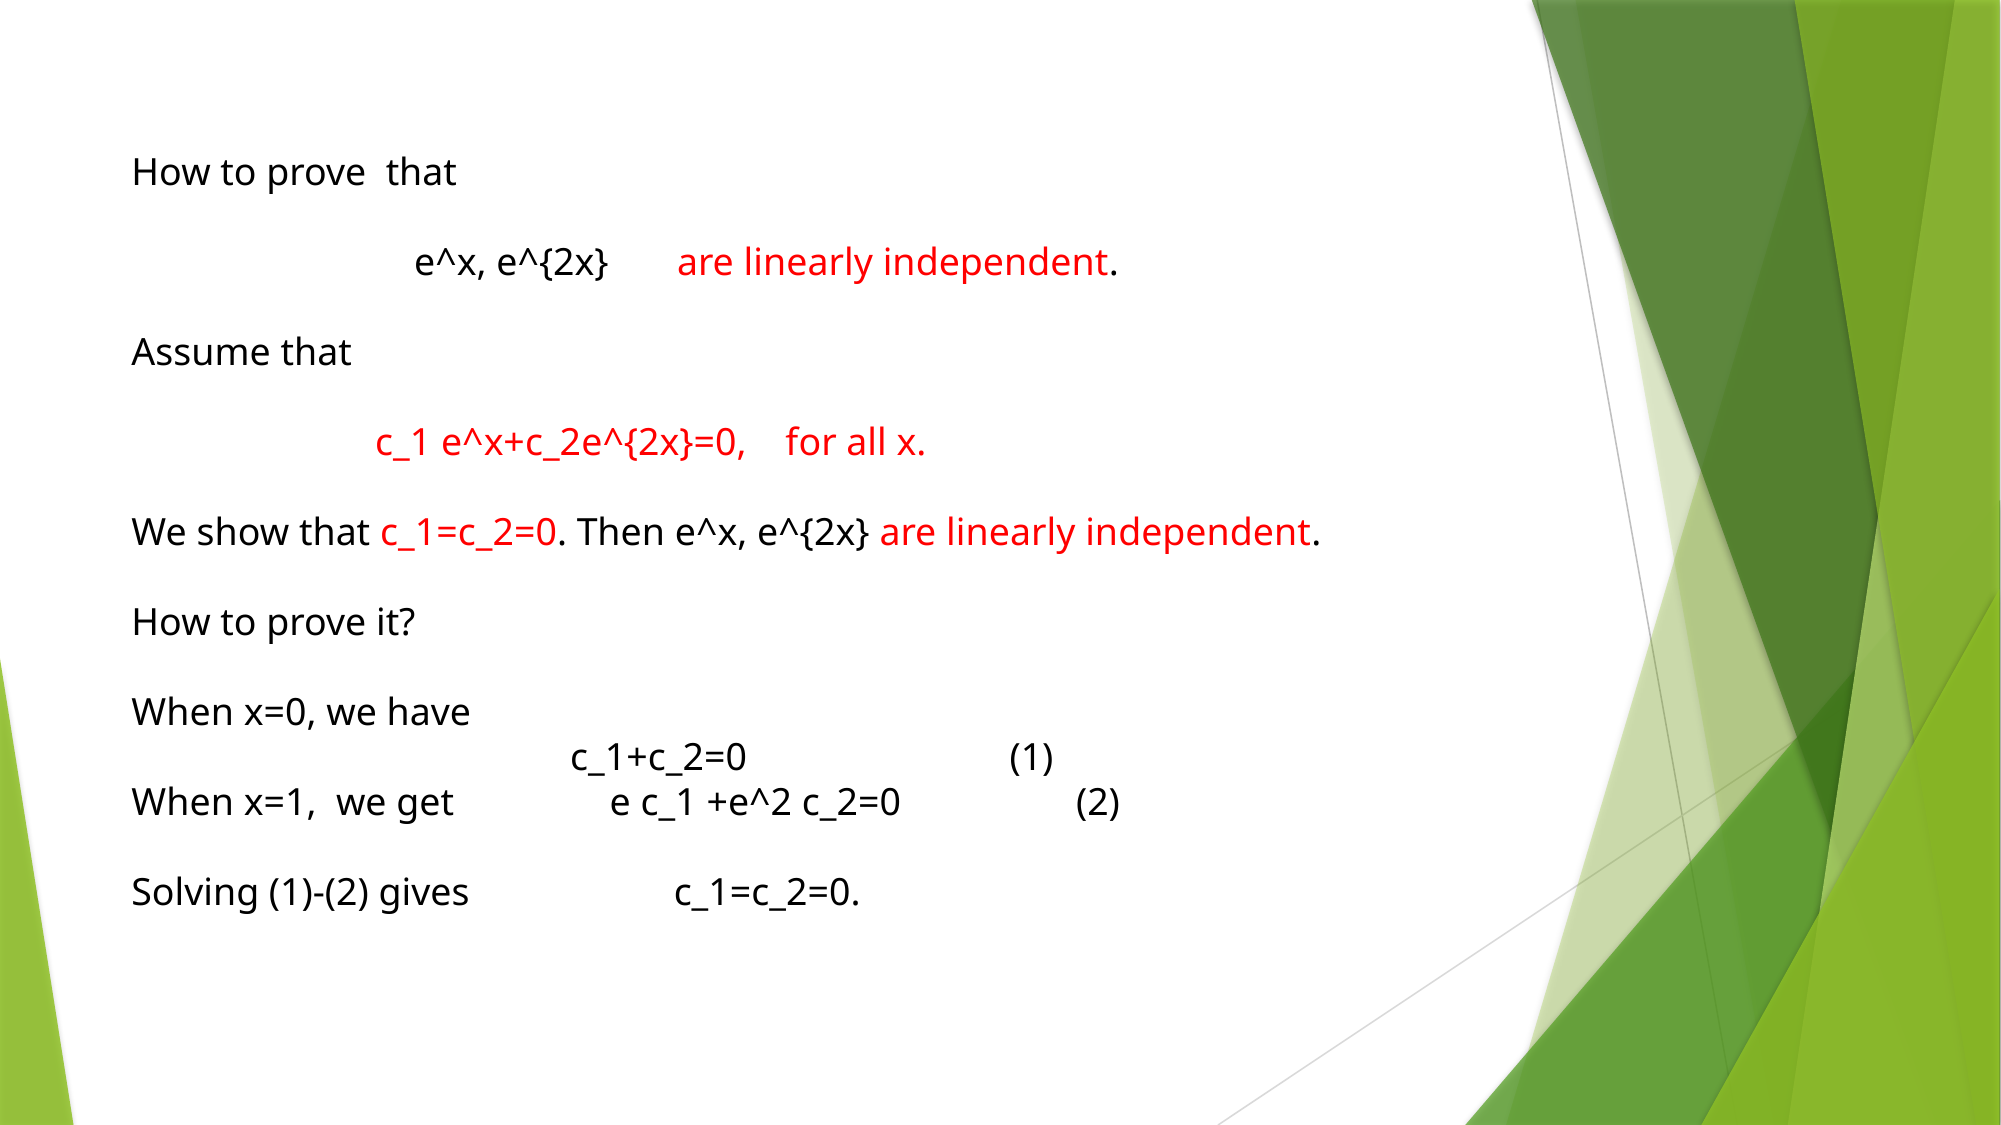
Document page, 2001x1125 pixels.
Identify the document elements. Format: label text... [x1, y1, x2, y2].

text_box How to prove that e^x, e^{2x} are linearly independent. Assume that c_1 e^x+c_2e^{2x}=0, for all x. We show that c_1=c_2=0. Then e^x, e^{2x} are linearly independent. How to prove it? When x=0, we have c_1+c_2=0 (1) When x=1, we get e c_1 +e^2 c_2=0 (2) Solving (1)-(2) gives c_1=c_2=0. [116, 140, 1810, 1056]
